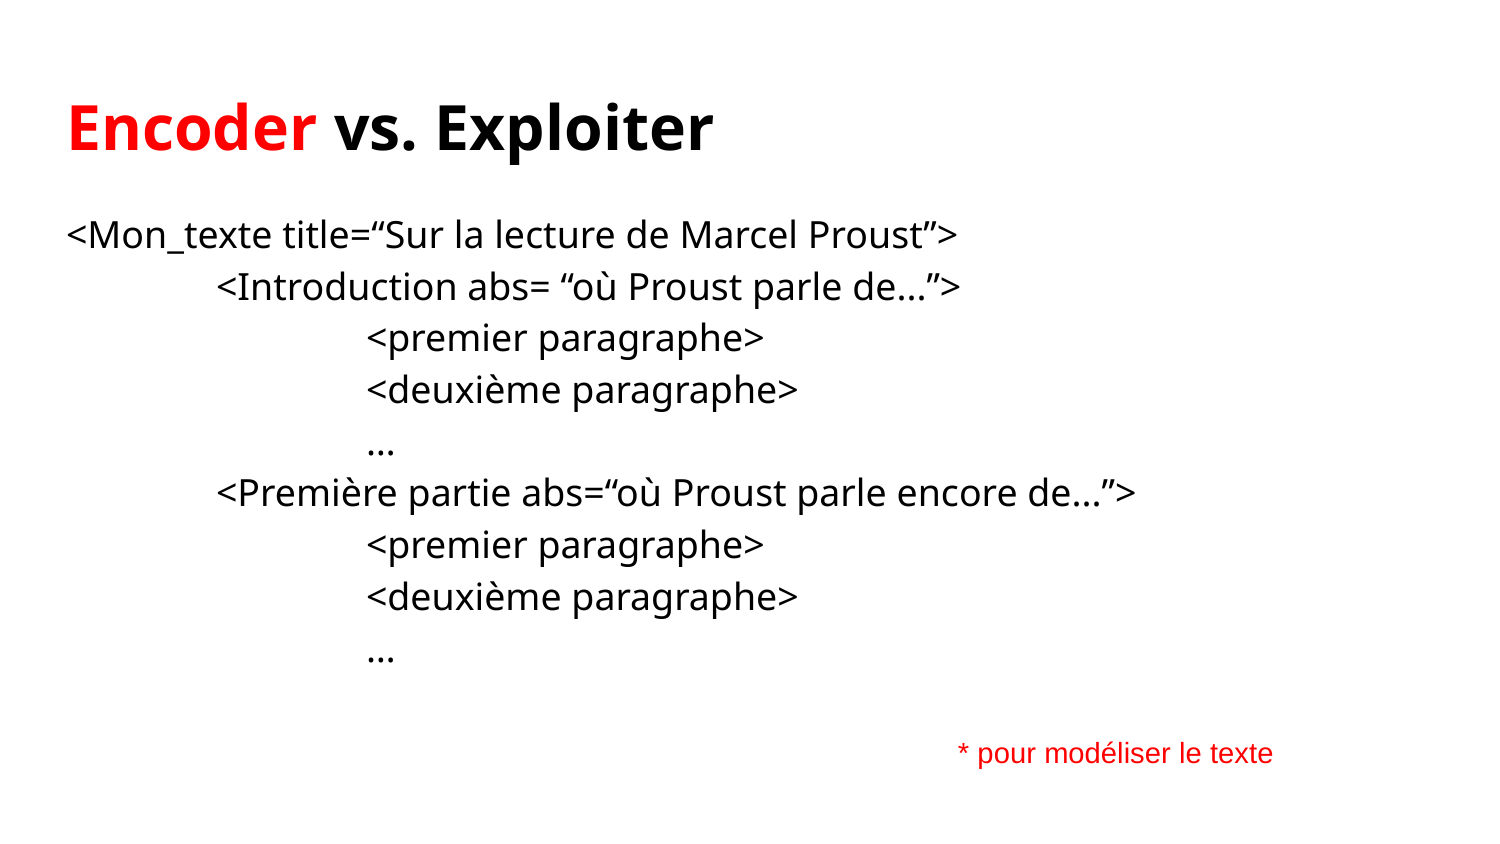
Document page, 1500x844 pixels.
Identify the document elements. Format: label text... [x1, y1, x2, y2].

list <Mon_texte title=“Sur la lecture de Marcel Proust”> <Introduction abs= “où Proust parle de...”> <premier paragraphe> <deuxième paragraphe> … <Première partie abs=“où Proust parle encore de...”> <premier paragraphe> <deuxième paragraphe> … [51, 189, 1449, 750]
text_box * pour modéliser le texte [942, 719, 1435, 793]
title Encoder vs. Exploiter [51, 72, 1449, 176]
